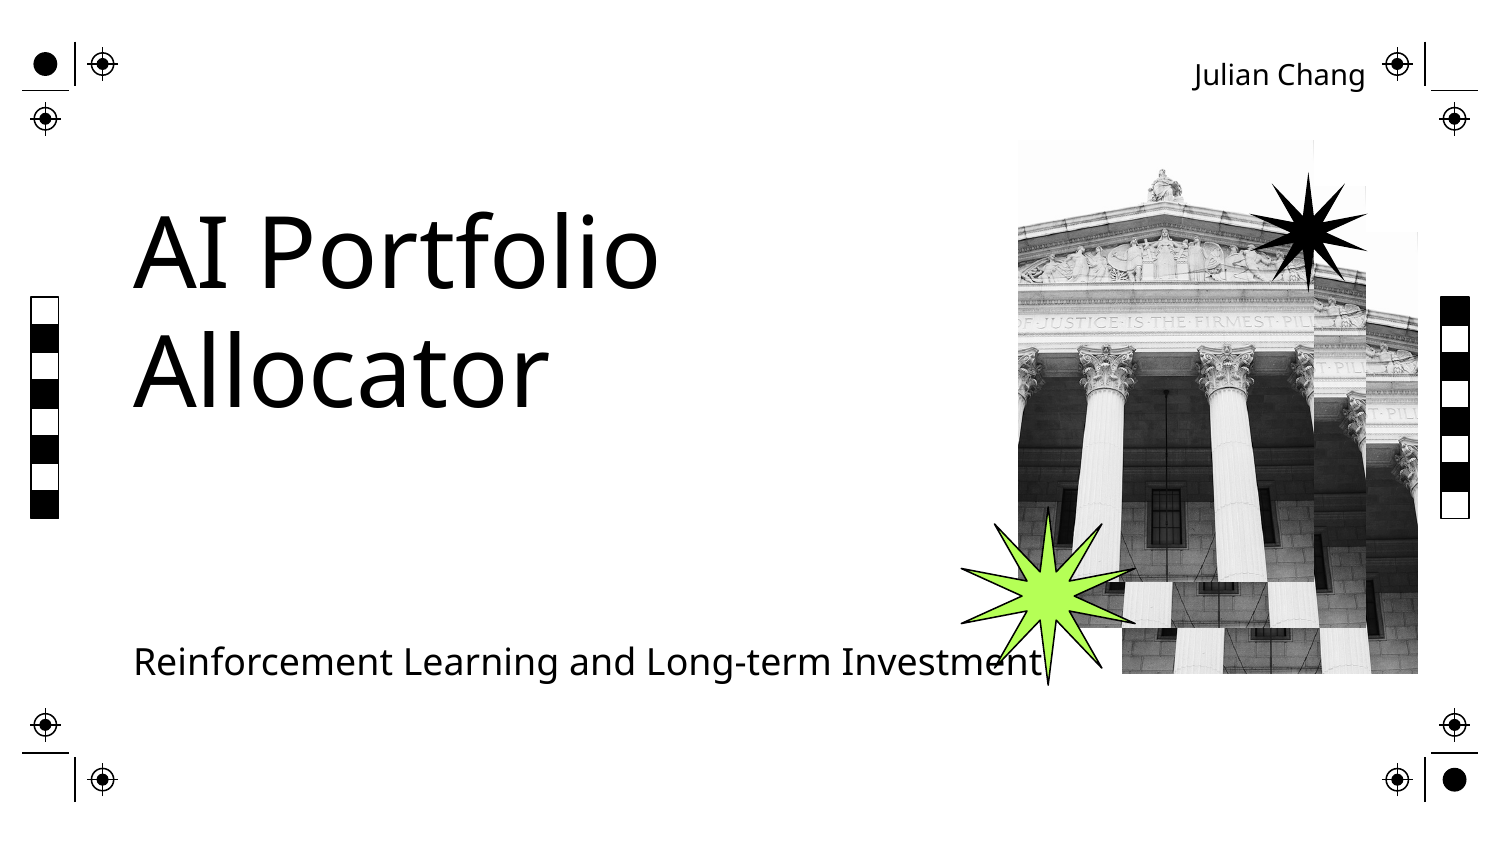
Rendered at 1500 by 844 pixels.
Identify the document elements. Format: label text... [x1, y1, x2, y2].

text_box [994, 523, 1013, 557]
picture [1018, 140, 1418, 674]
subtitle Reinforcement Learning and Long-term Investment [118, 622, 1119, 704]
text_box Julian Chang [1118, 41, 1382, 93]
text_box [1069, 634, 1102, 669]
text_box [961, 568, 1067, 686]
title AI Portfolio Allocator [118, 173, 1013, 586]
